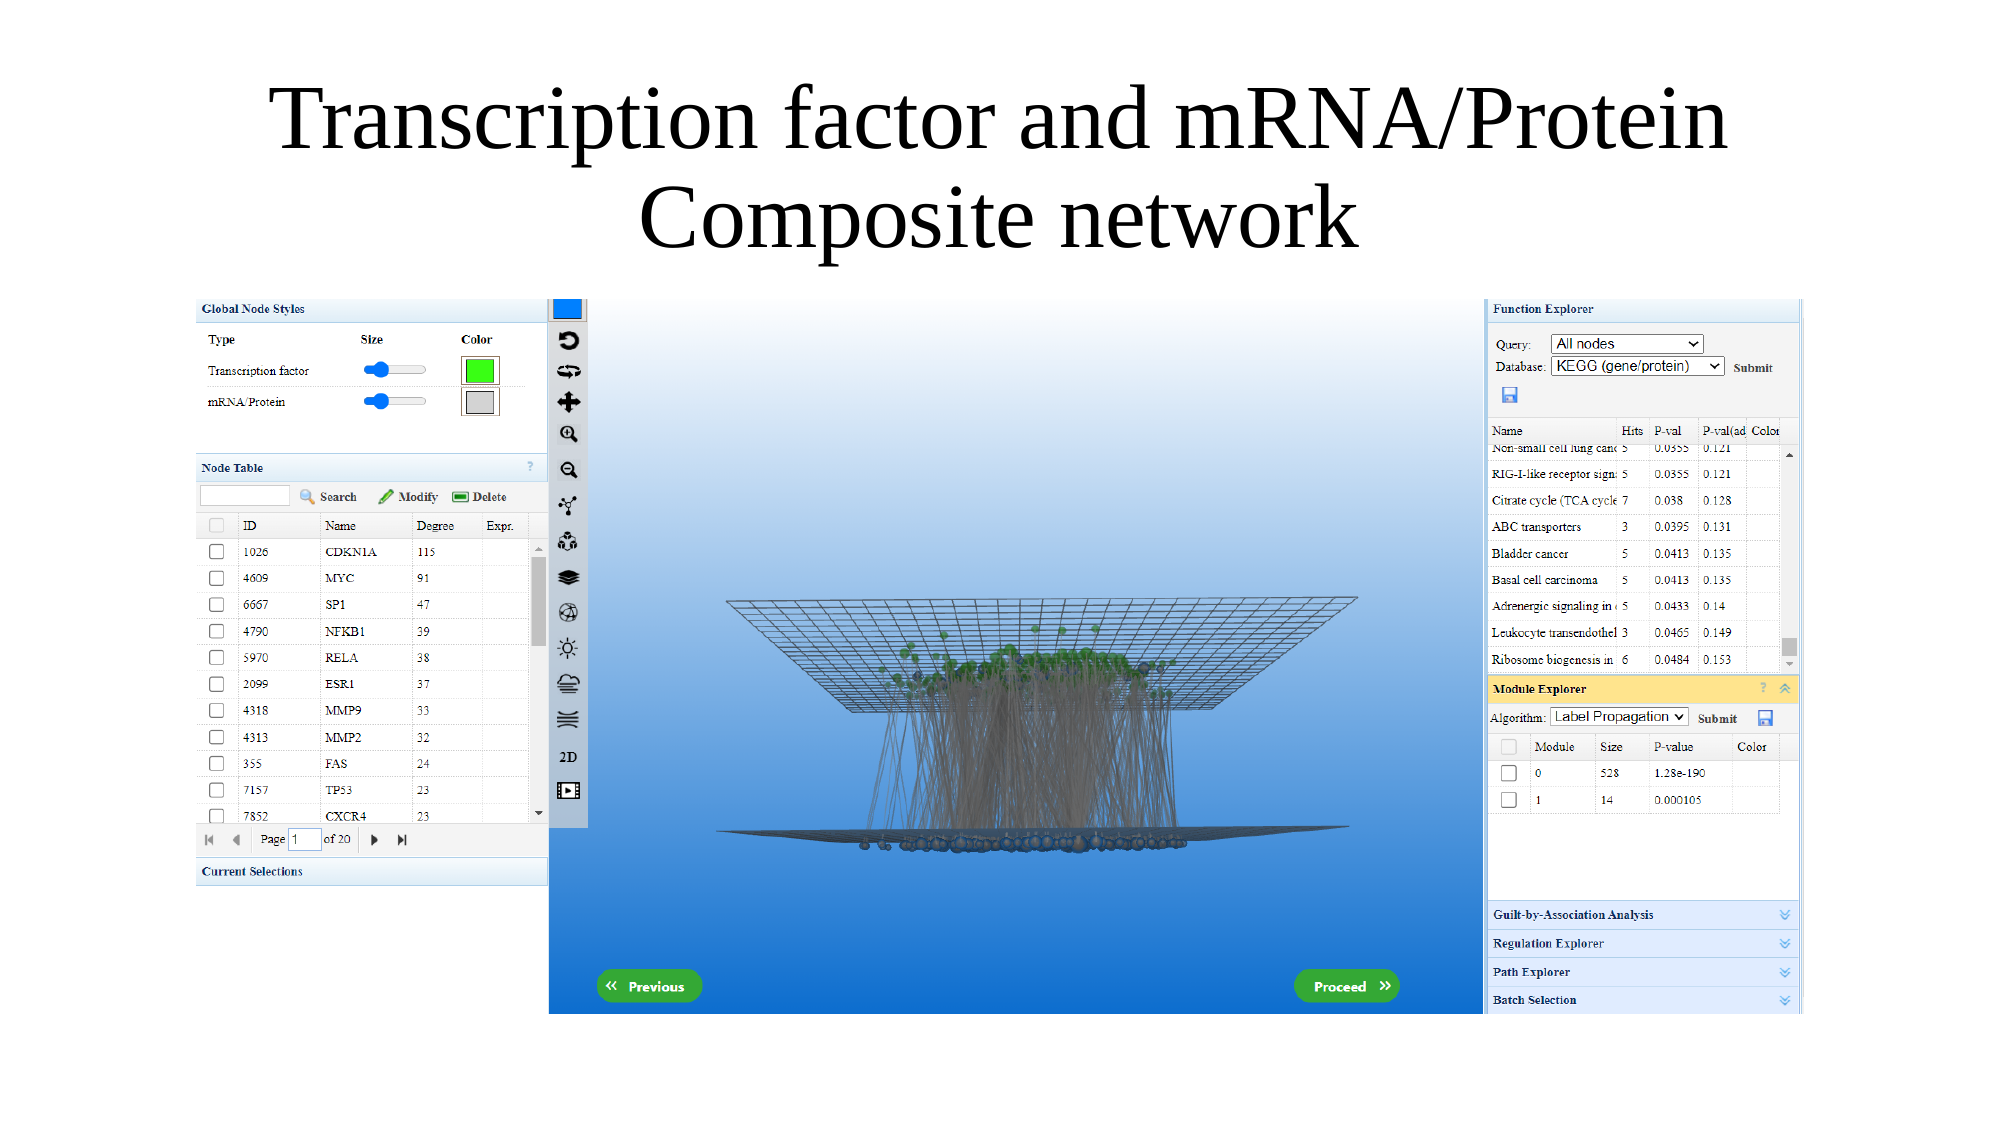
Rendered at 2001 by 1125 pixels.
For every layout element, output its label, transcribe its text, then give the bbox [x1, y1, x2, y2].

title Transcription factor and mRNA/Protein Composite network [137, 59, 1863, 278]
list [196, 299, 1804, 1014]
